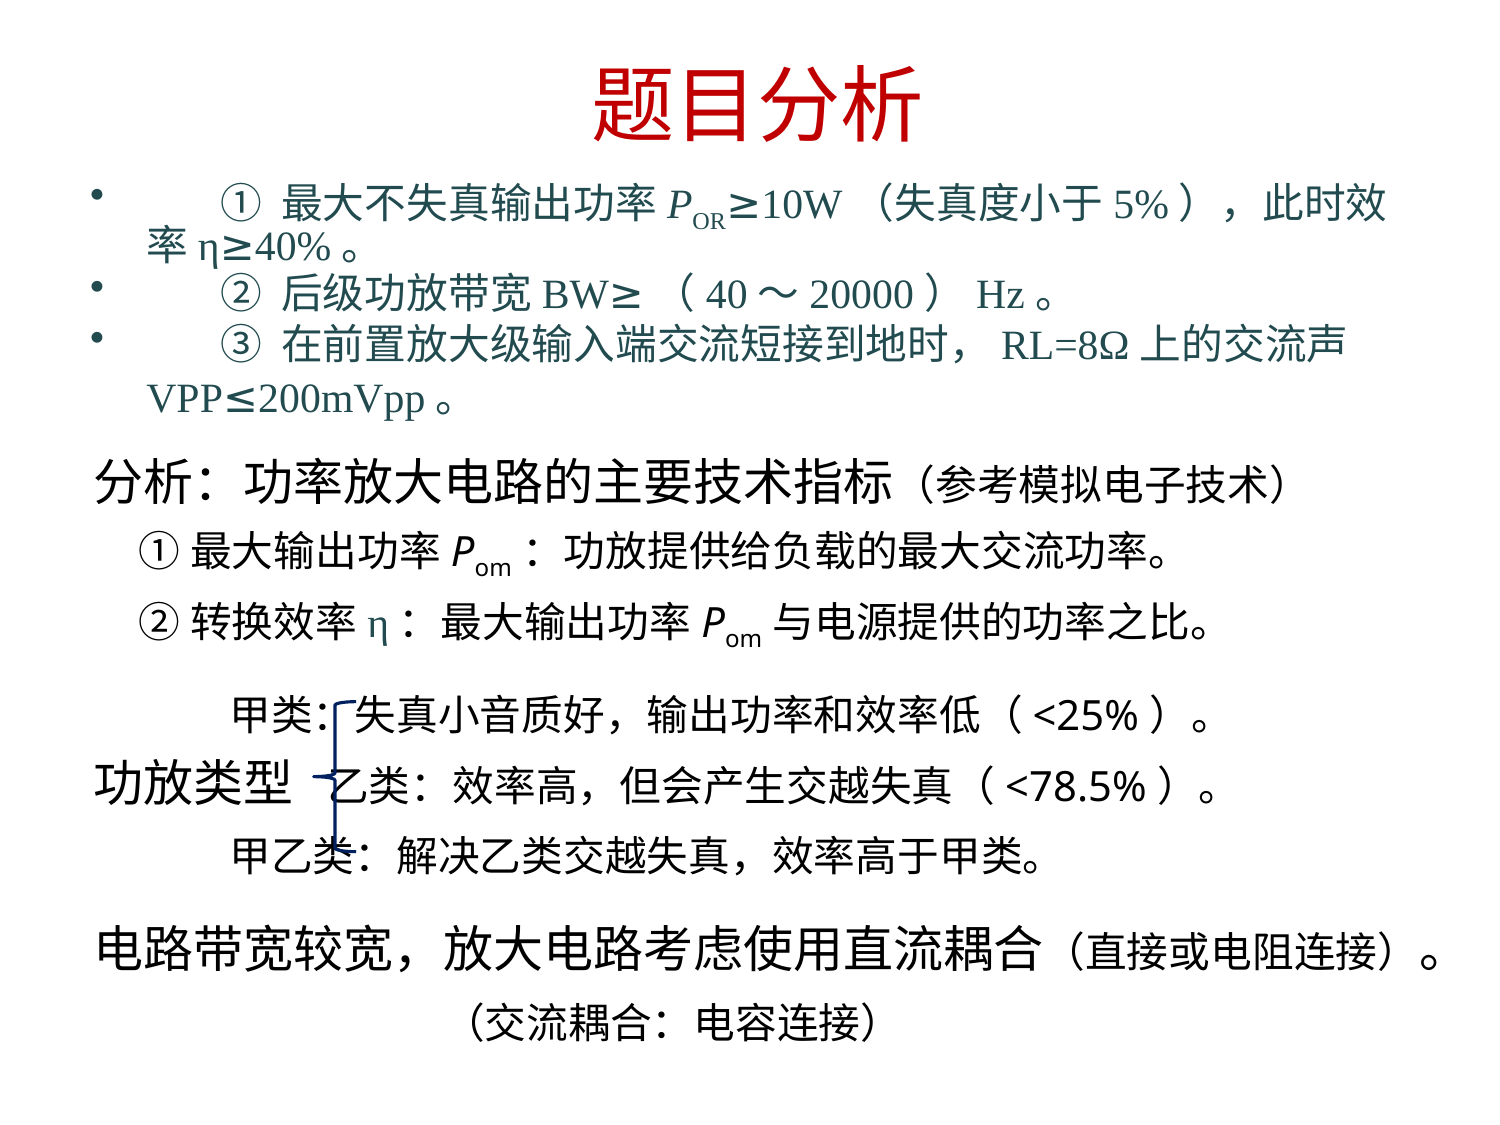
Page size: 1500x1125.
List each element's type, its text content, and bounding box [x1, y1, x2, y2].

list ① 最大不失真输出功率POR≥10W（失真度小于5%），此时效率η≥40%。 ② 后级功放带宽BW≥（40～20000）Hz。 ③ 在前置放大级输入端交流短接到地时，RL=8Ω上的交流声VPP≤200mVpp。 [74, 174, 1426, 452]
text_box 分析：功率放大电路的主要技术指标（参考模拟电子技术） ①最大输出功率Pom：功放提供给负载的最大交流功率。 ②转换效率η：最大输出功率Pom与电源提供的功率之比。 [78, 432, 1437, 660]
text_box 电路带宽较宽，放大电路考虑使用直流耦合（直接或电阻连接）。 （交流耦合：电容连接） [78, 899, 1437, 1056]
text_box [78, 661, 1437, 892]
title 题目分析 [82, 74, 1433, 131]
